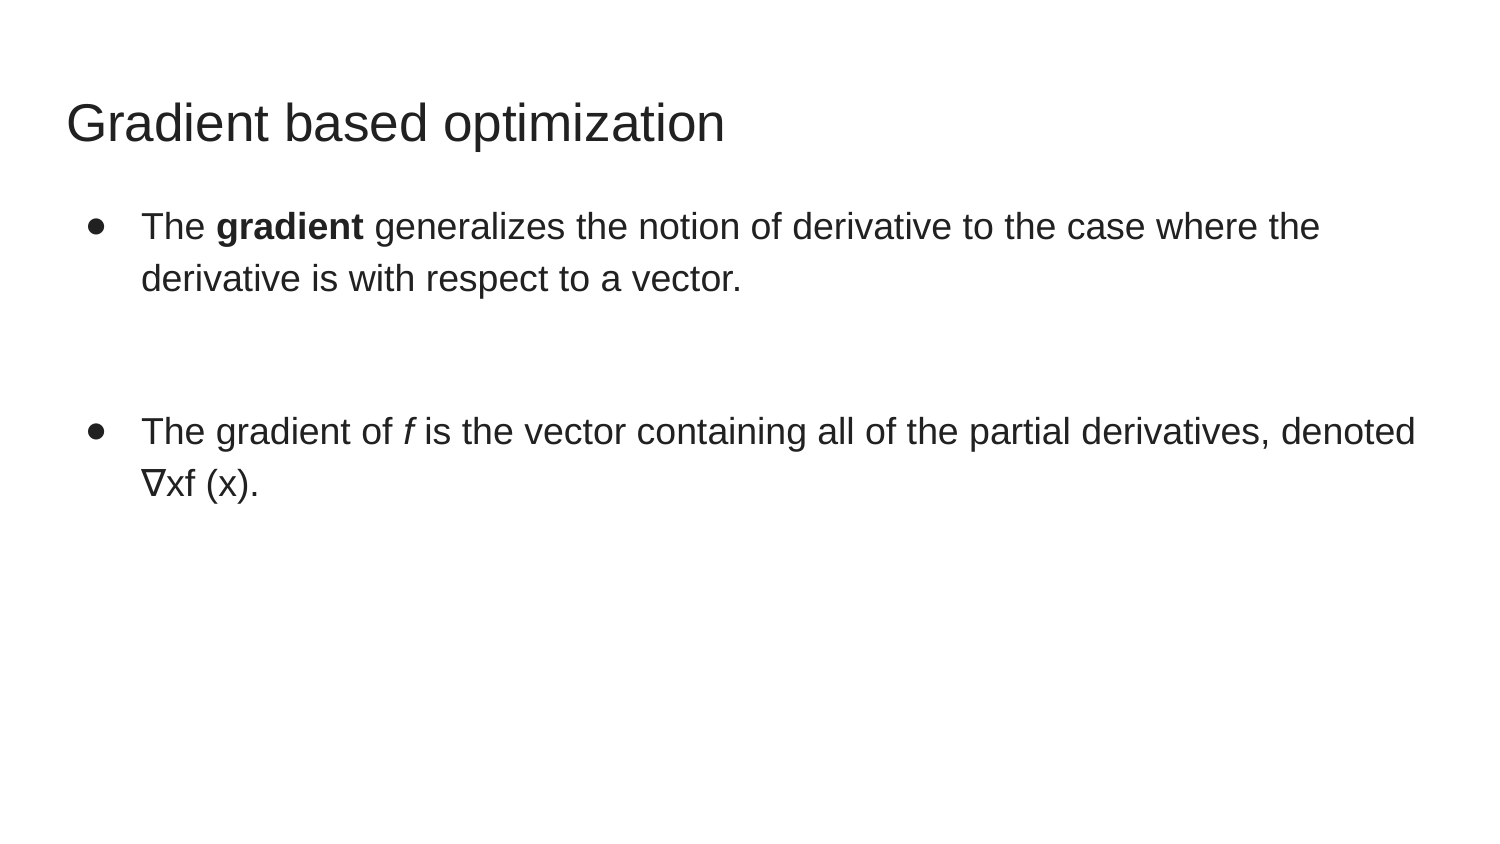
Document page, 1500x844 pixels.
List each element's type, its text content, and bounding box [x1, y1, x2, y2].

title Gradient based optimization [51, 72, 1449, 167]
list The gradient generalizes the notion of derivative to the case where the derivative is with respect to a vector. The gradient of f is the vector containing all of the partial derivatives, denoted ∇xf (x). [51, 180, 1449, 741]
